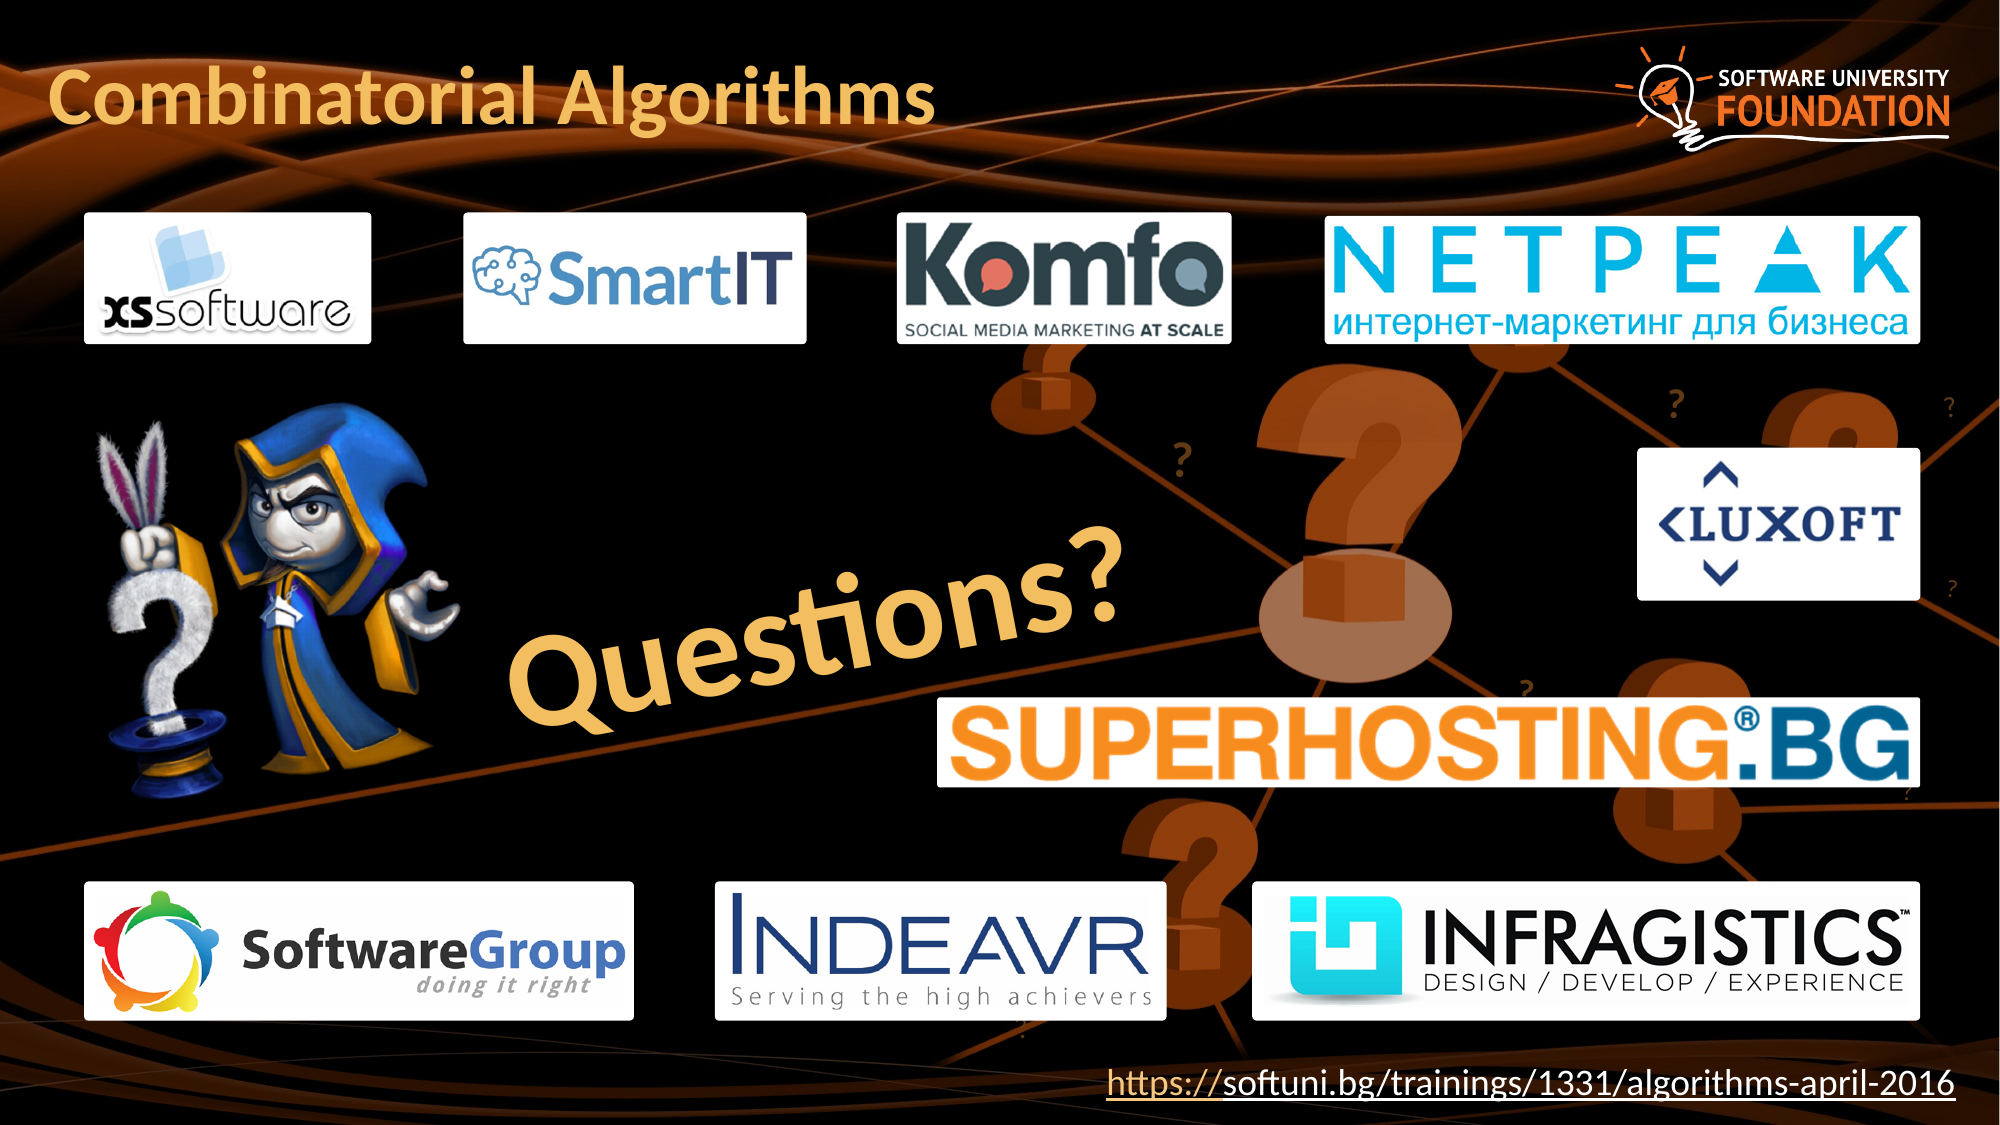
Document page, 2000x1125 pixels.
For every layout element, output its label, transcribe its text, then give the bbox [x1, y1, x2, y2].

text_box [1637, 447, 1921, 601]
text_box [1252, 881, 1921, 1021]
text_box [1324, 215, 1921, 345]
text_box [84, 881, 634, 1021]
text_box https://softuni.bg/trainings/1331/algorithms-april-2016 [250, 1049, 1971, 1110]
text_box [714, 881, 1167, 1021]
text_box [83, 212, 372, 345]
text_box [937, 697, 1921, 788]
picture [0, 0, 2000, 1125]
text_box [463, 212, 807, 345]
text_box Combinatorial Algorithms [30, 6, 1602, 189]
text_box [896, 212, 1232, 345]
